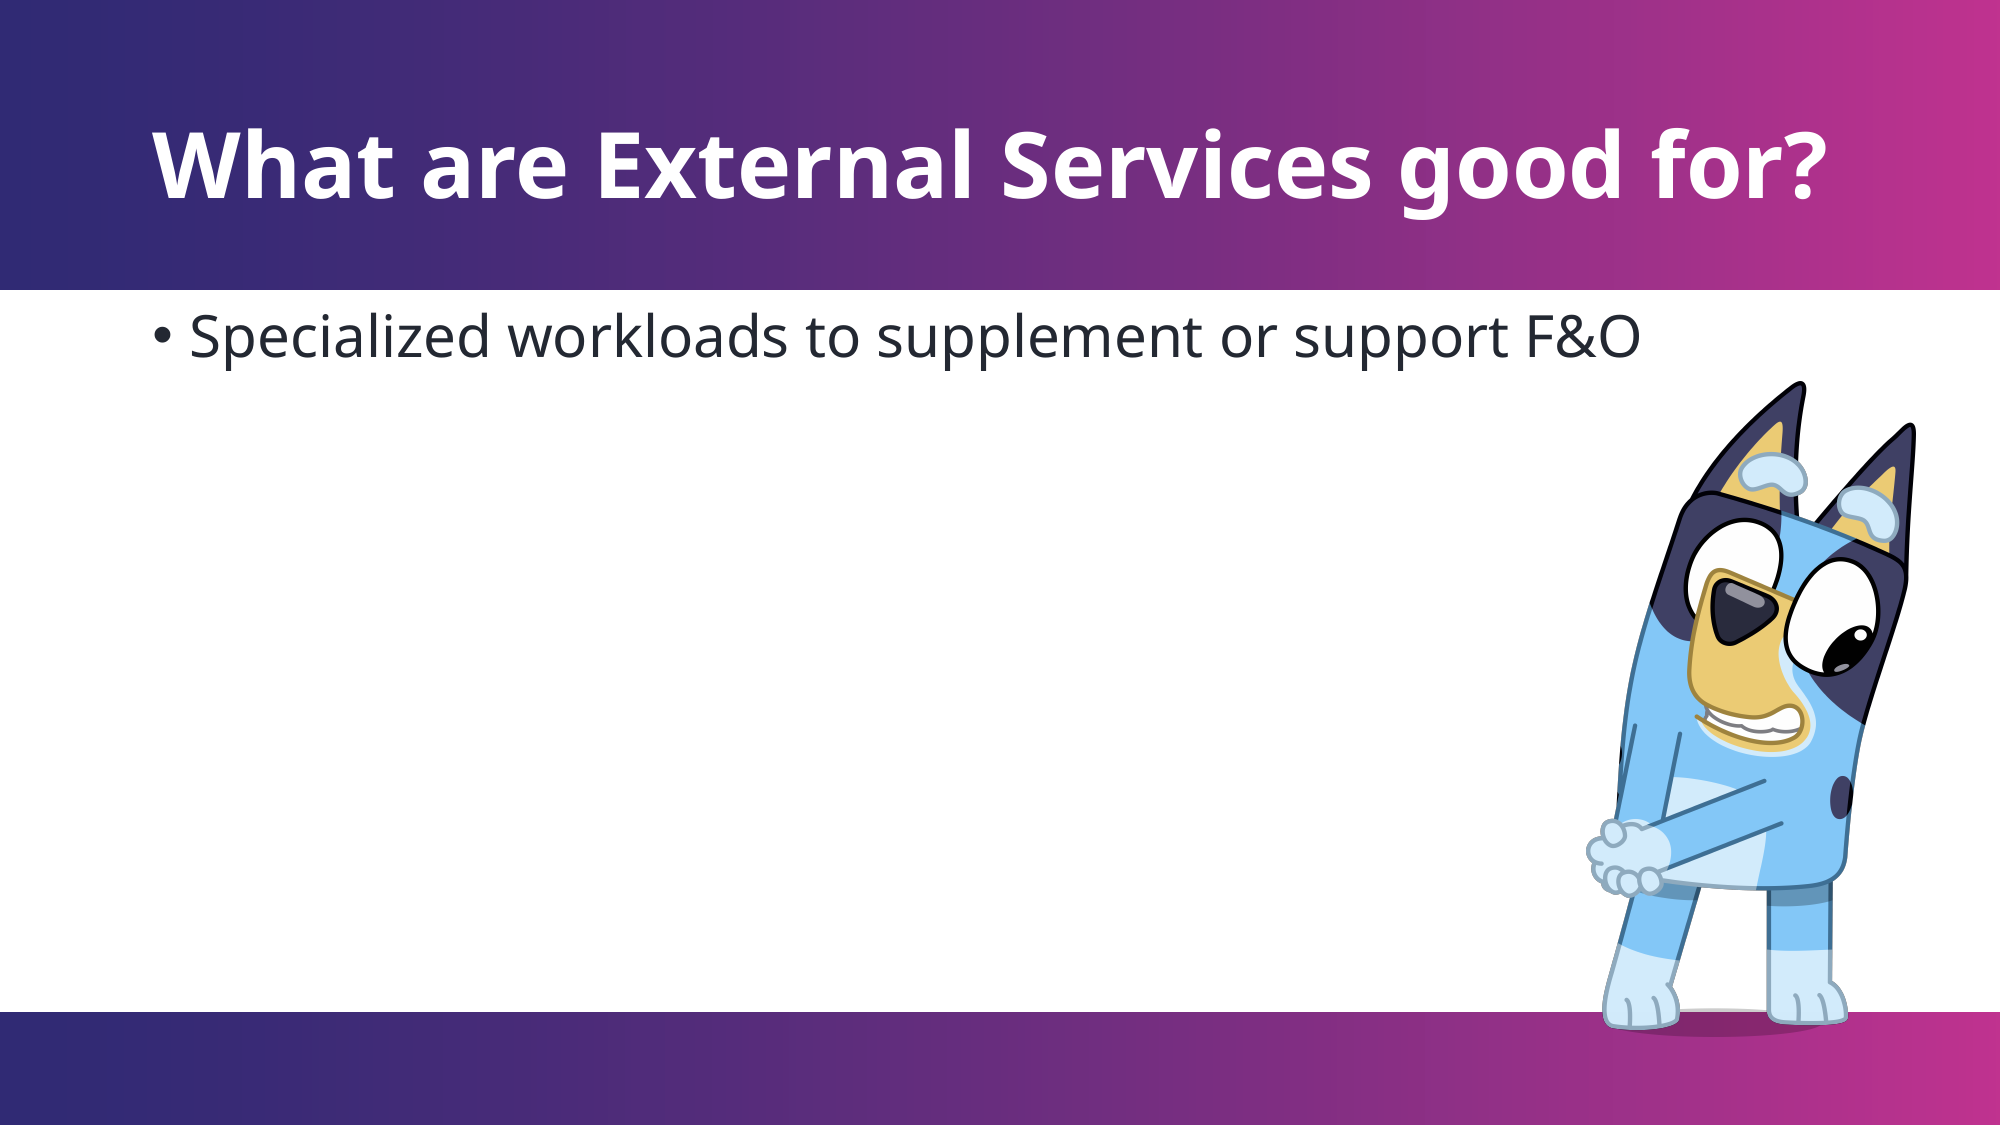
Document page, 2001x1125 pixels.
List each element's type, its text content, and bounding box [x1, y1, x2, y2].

list Specialized workloads to supplement or support F&O [137, 299, 1863, 1014]
title What are External Services good for? [137, 59, 1863, 278]
picture [0, 381, 2000, 1125]
picture [0, 0, 2000, 290]
